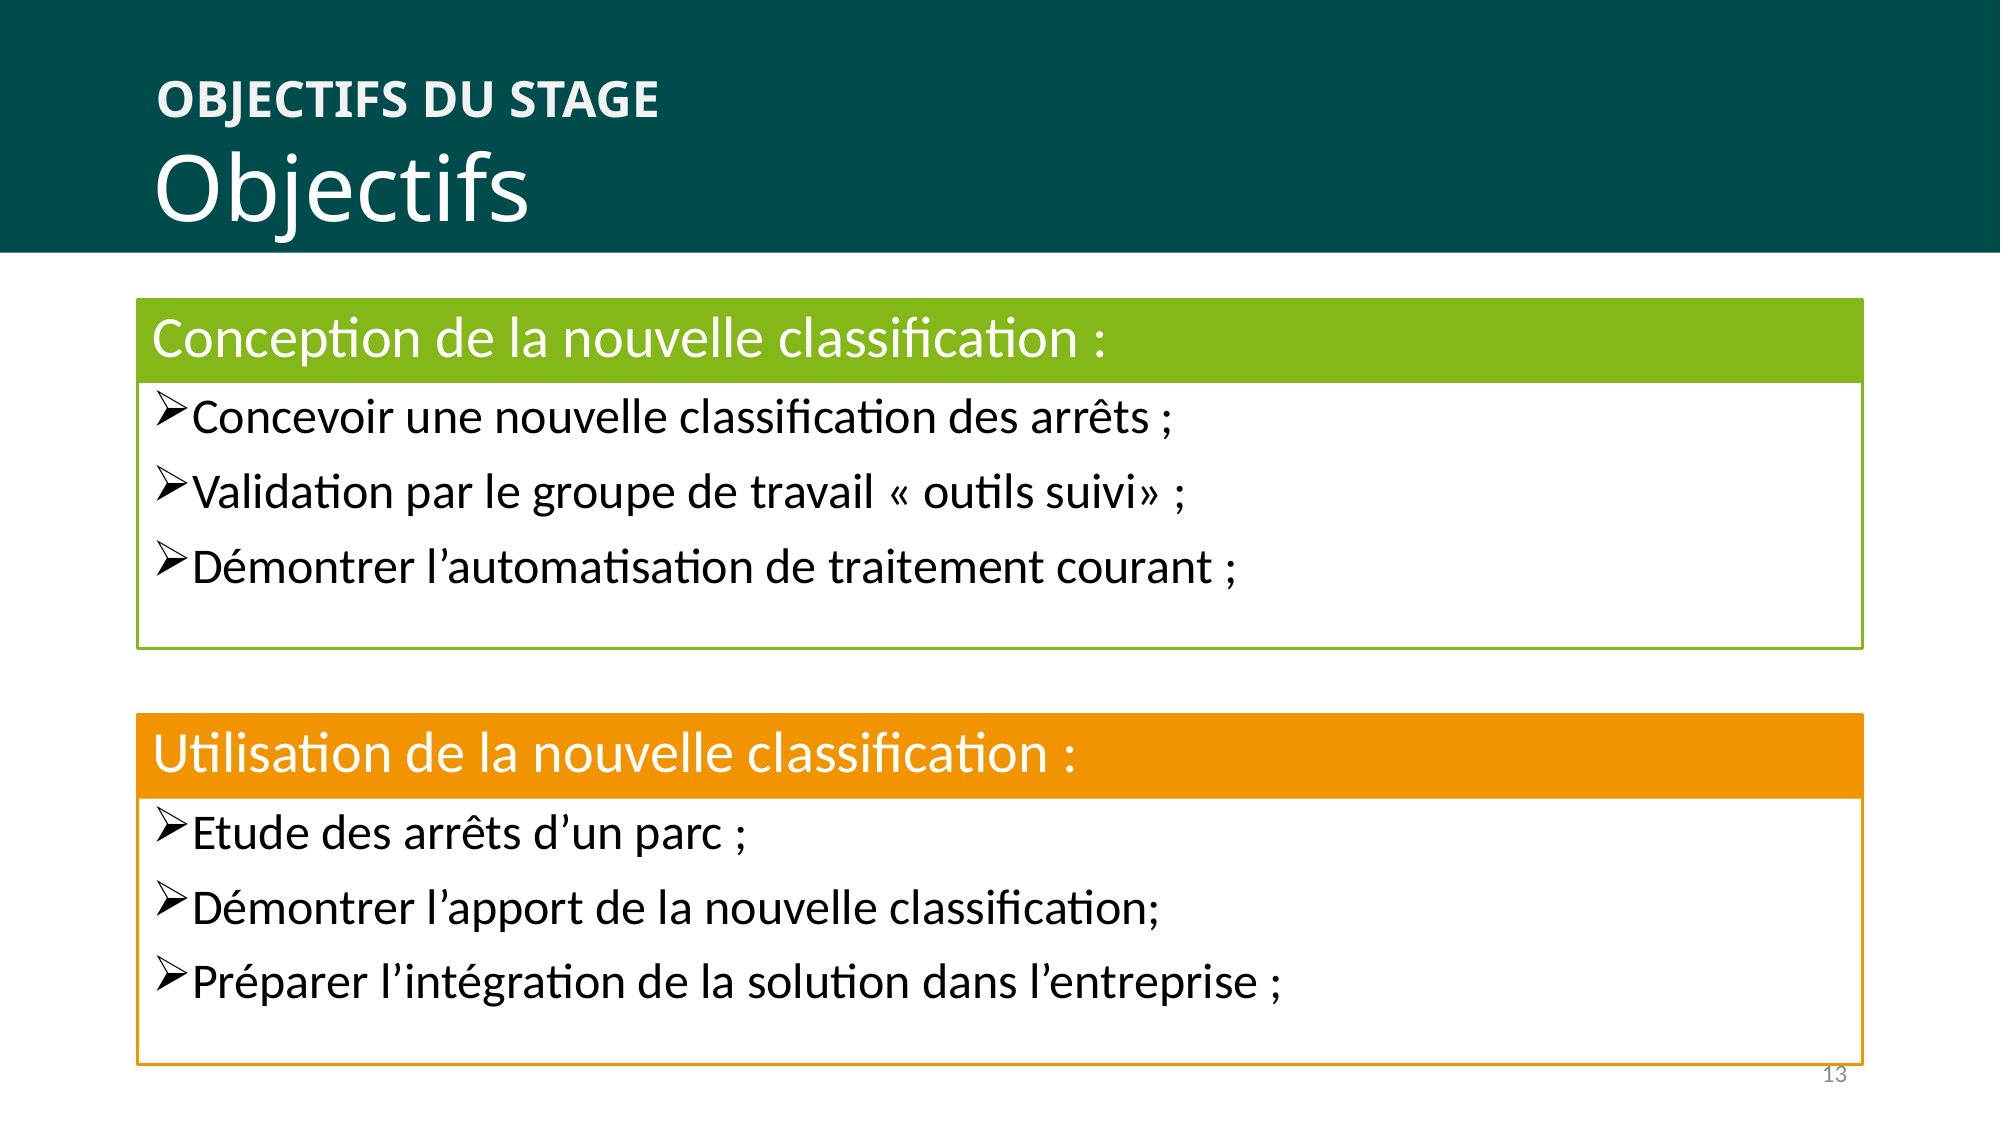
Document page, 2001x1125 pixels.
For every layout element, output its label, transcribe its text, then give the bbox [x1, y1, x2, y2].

title Objectifs [137, 130, 1863, 253]
list Conception de la nouvelle classification : Concevoir une nouvelle classification des arrêts ; Validation par le groupe de travail « outils suivi» ; Démontrer l’automatisation de traitement courant ; [137, 299, 1863, 649]
slide_number 13 [1412, 1065, 1863, 1103]
text_box [0, 0, 2000, 254]
text_box Utilisation de la nouvelle classification : Etude des arrêts d’un parc ; Démontrer l’apport de la nouvelle classification; Préparer l’intégration de la solution dans l’entreprise ; [137, 715, 1863, 1065]
text_box OBJECTIFS DU STAGE [140, 60, 879, 136]
